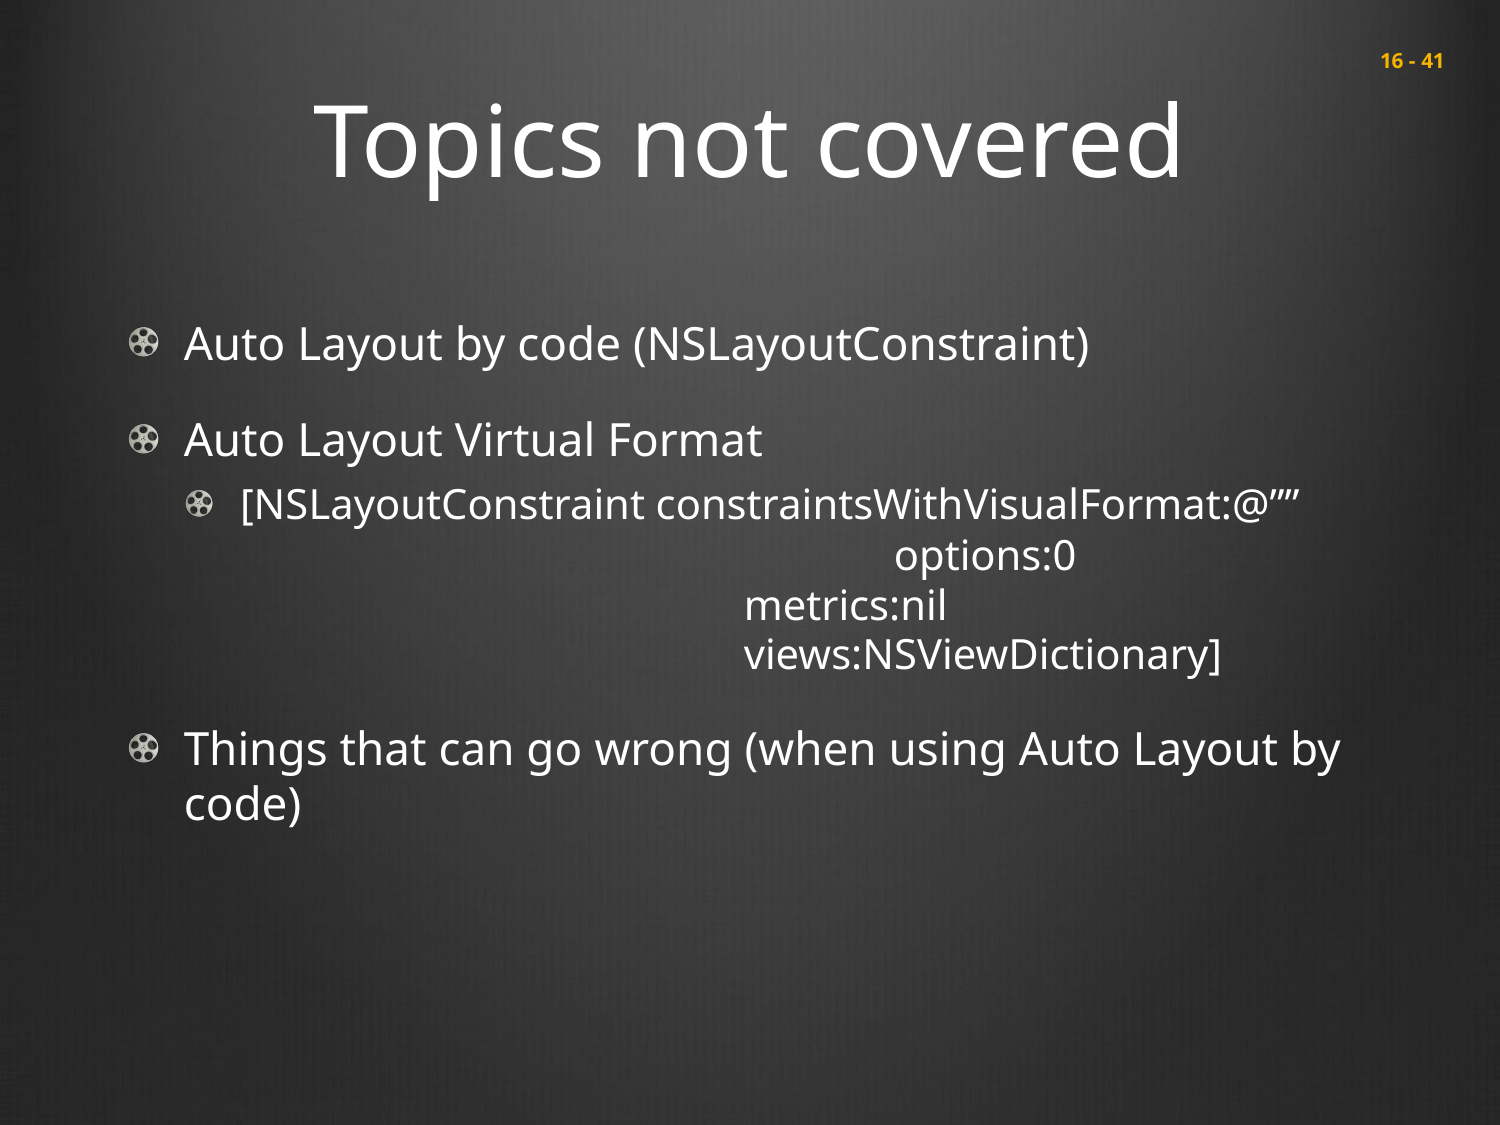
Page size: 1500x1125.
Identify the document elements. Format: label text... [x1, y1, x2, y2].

picture [184, 488, 214, 518]
picture [127, 422, 160, 455]
picture [127, 325, 160, 358]
picture [127, 731, 160, 764]
text_box 16 - 41 [1306, 40, 1460, 82]
title Topics not covered [112, 19, 1388, 255]
list Auto Layout by code (NSLayoutConstraint) Auto Layout Virtual Format [NSLayoutConstraint constraintsWithVisualFormat:@”” options:0 metrics:nil views:NSViewDictionary] Things that can go wrong (when using Auto Layout by code) [112, 306, 1388, 1005]
